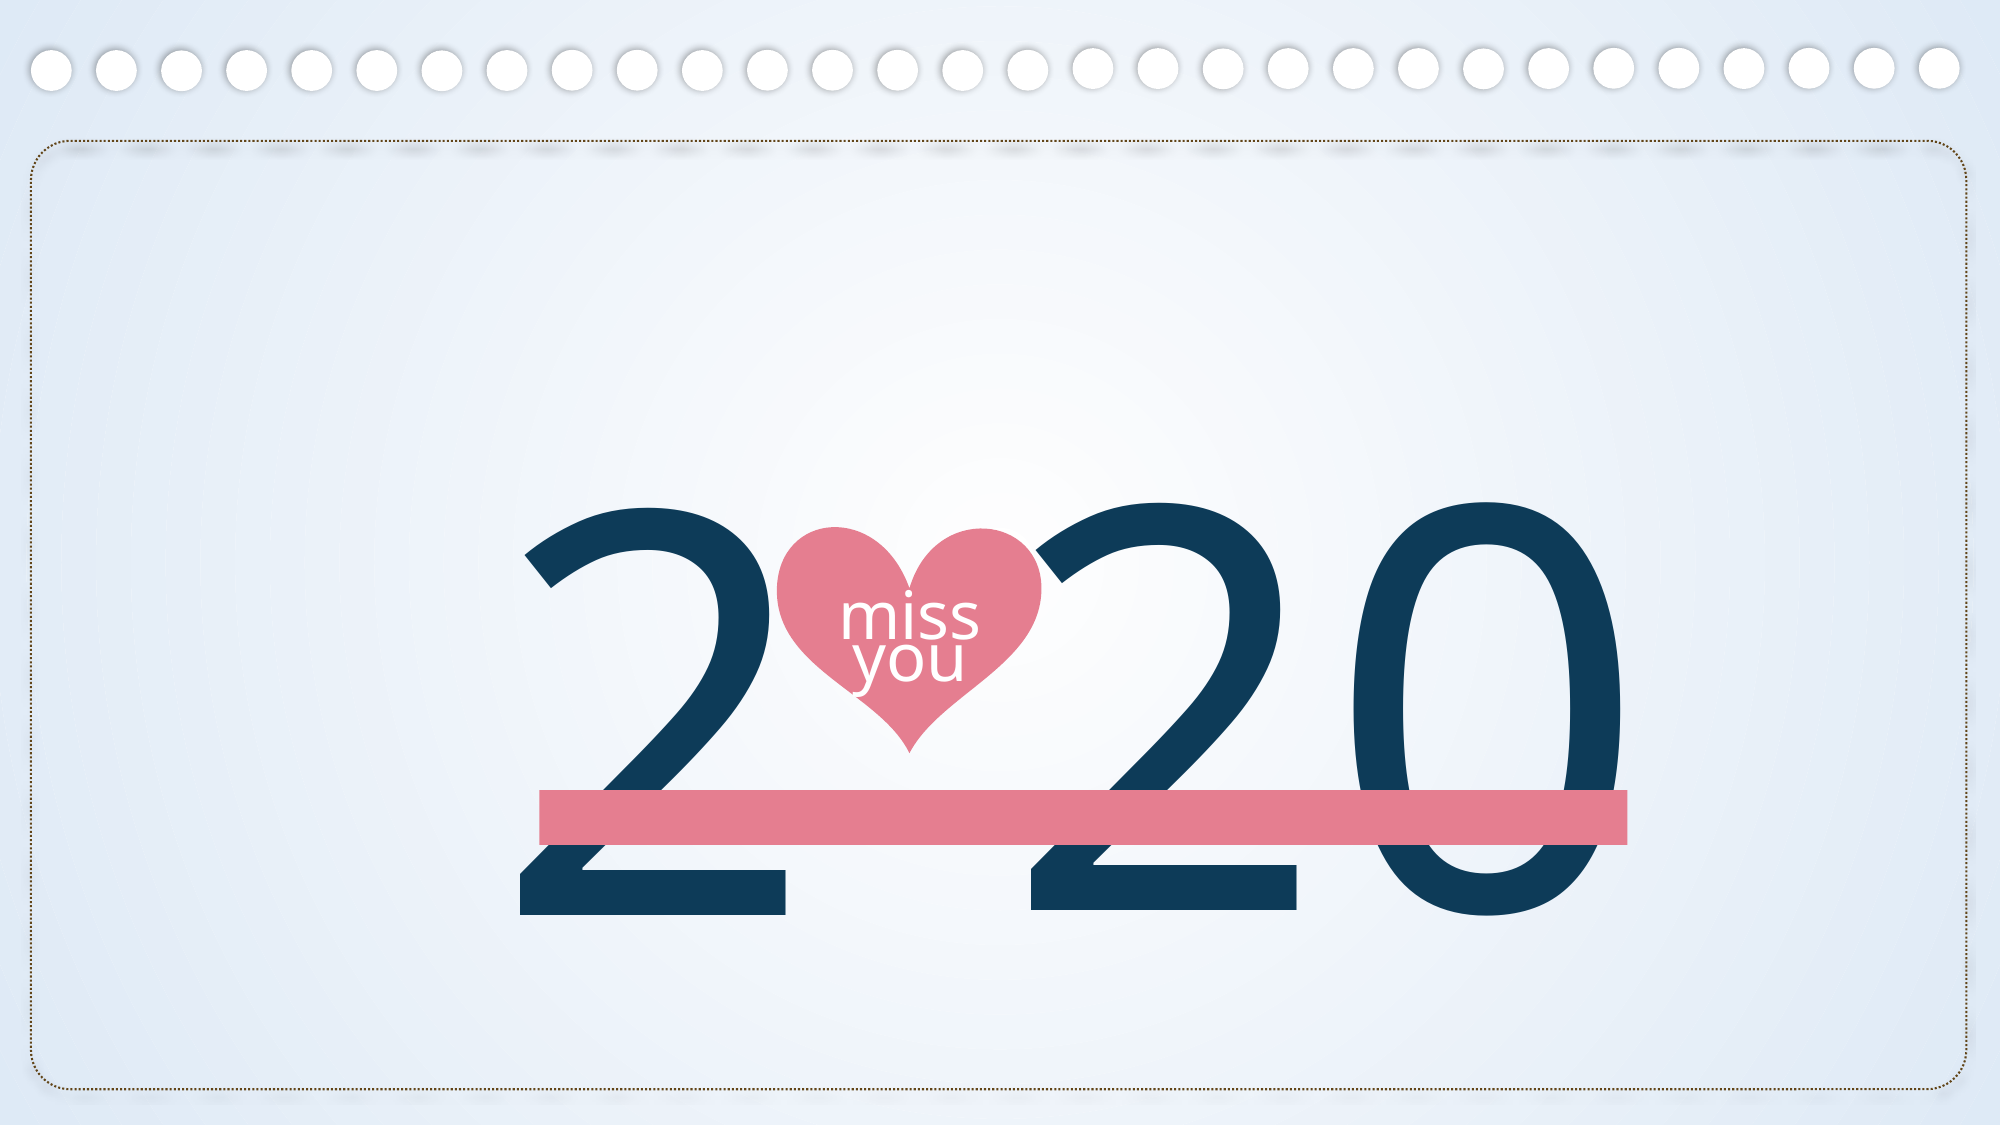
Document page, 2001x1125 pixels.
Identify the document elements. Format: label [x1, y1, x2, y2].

text_box [1787, 46, 1831, 90]
text_box [1266, 47, 1310, 91]
text_box [1722, 47, 1766, 91]
text_box [615, 48, 659, 92]
text_box [680, 49, 724, 92]
text_box [1917, 46, 1961, 90]
text_box [1006, 48, 1050, 92]
text_box [876, 48, 920, 92]
text_box [420, 49, 464, 93]
text_box [290, 49, 334, 92]
text_box [355, 49, 399, 92]
text_box [1136, 47, 1180, 91]
text_box [29, 49, 73, 92]
text_box [160, 49, 204, 93]
text_box [1396, 47, 1440, 91]
text_box [1852, 46, 1896, 90]
text_box [485, 49, 529, 92]
text_box [1201, 47, 1245, 91]
text_box [1462, 47, 1505, 91]
text_box [745, 48, 789, 92]
text_box [29, 139, 1968, 1091]
text_box [1657, 46, 1701, 90]
text_box [1527, 47, 1571, 91]
text_box [94, 49, 138, 92]
text_box [225, 49, 269, 92]
text_box [941, 49, 985, 92]
text_box [550, 48, 594, 92]
text_box [1071, 47, 1115, 91]
text_box [1331, 47, 1375, 91]
text_box [1592, 46, 1636, 90]
text_box [811, 48, 854, 92]
